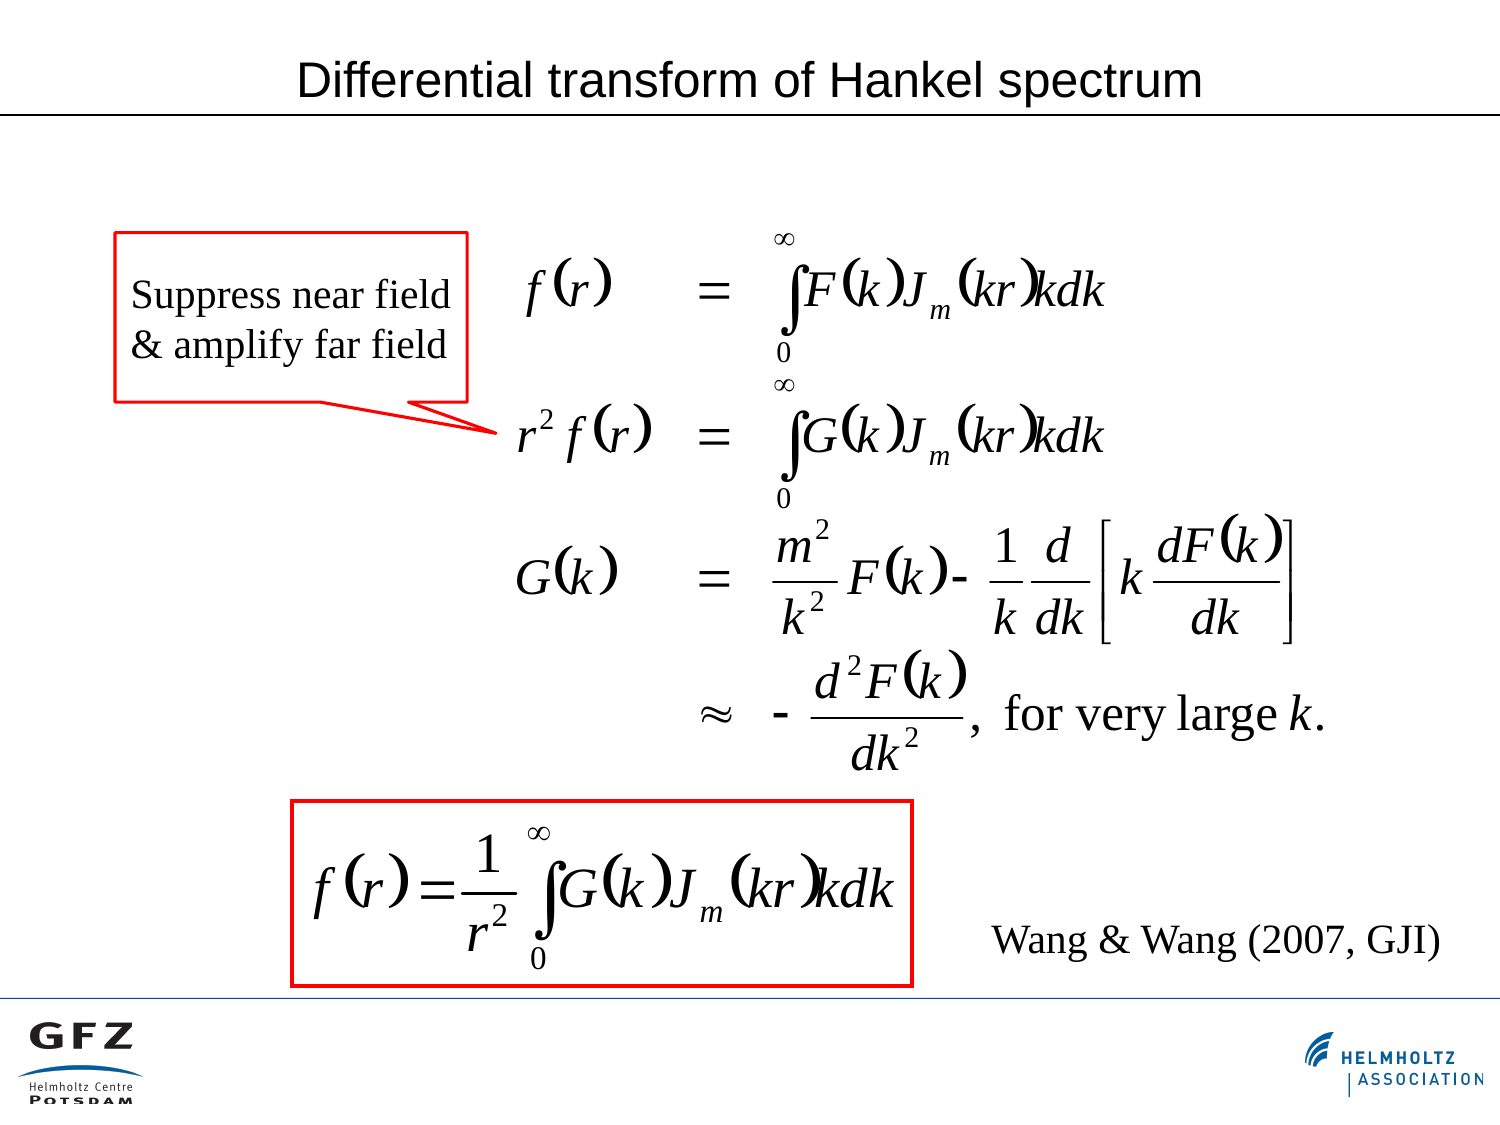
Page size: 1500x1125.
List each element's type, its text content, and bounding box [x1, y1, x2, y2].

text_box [294, 803, 911, 984]
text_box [114, 232, 468, 403]
text_box Differential transform of Hankel spectrum [0, 39, 1500, 114]
text_box Wang & Wang (2007, GJI) [966, 904, 1457, 970]
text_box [508, 215, 1333, 781]
